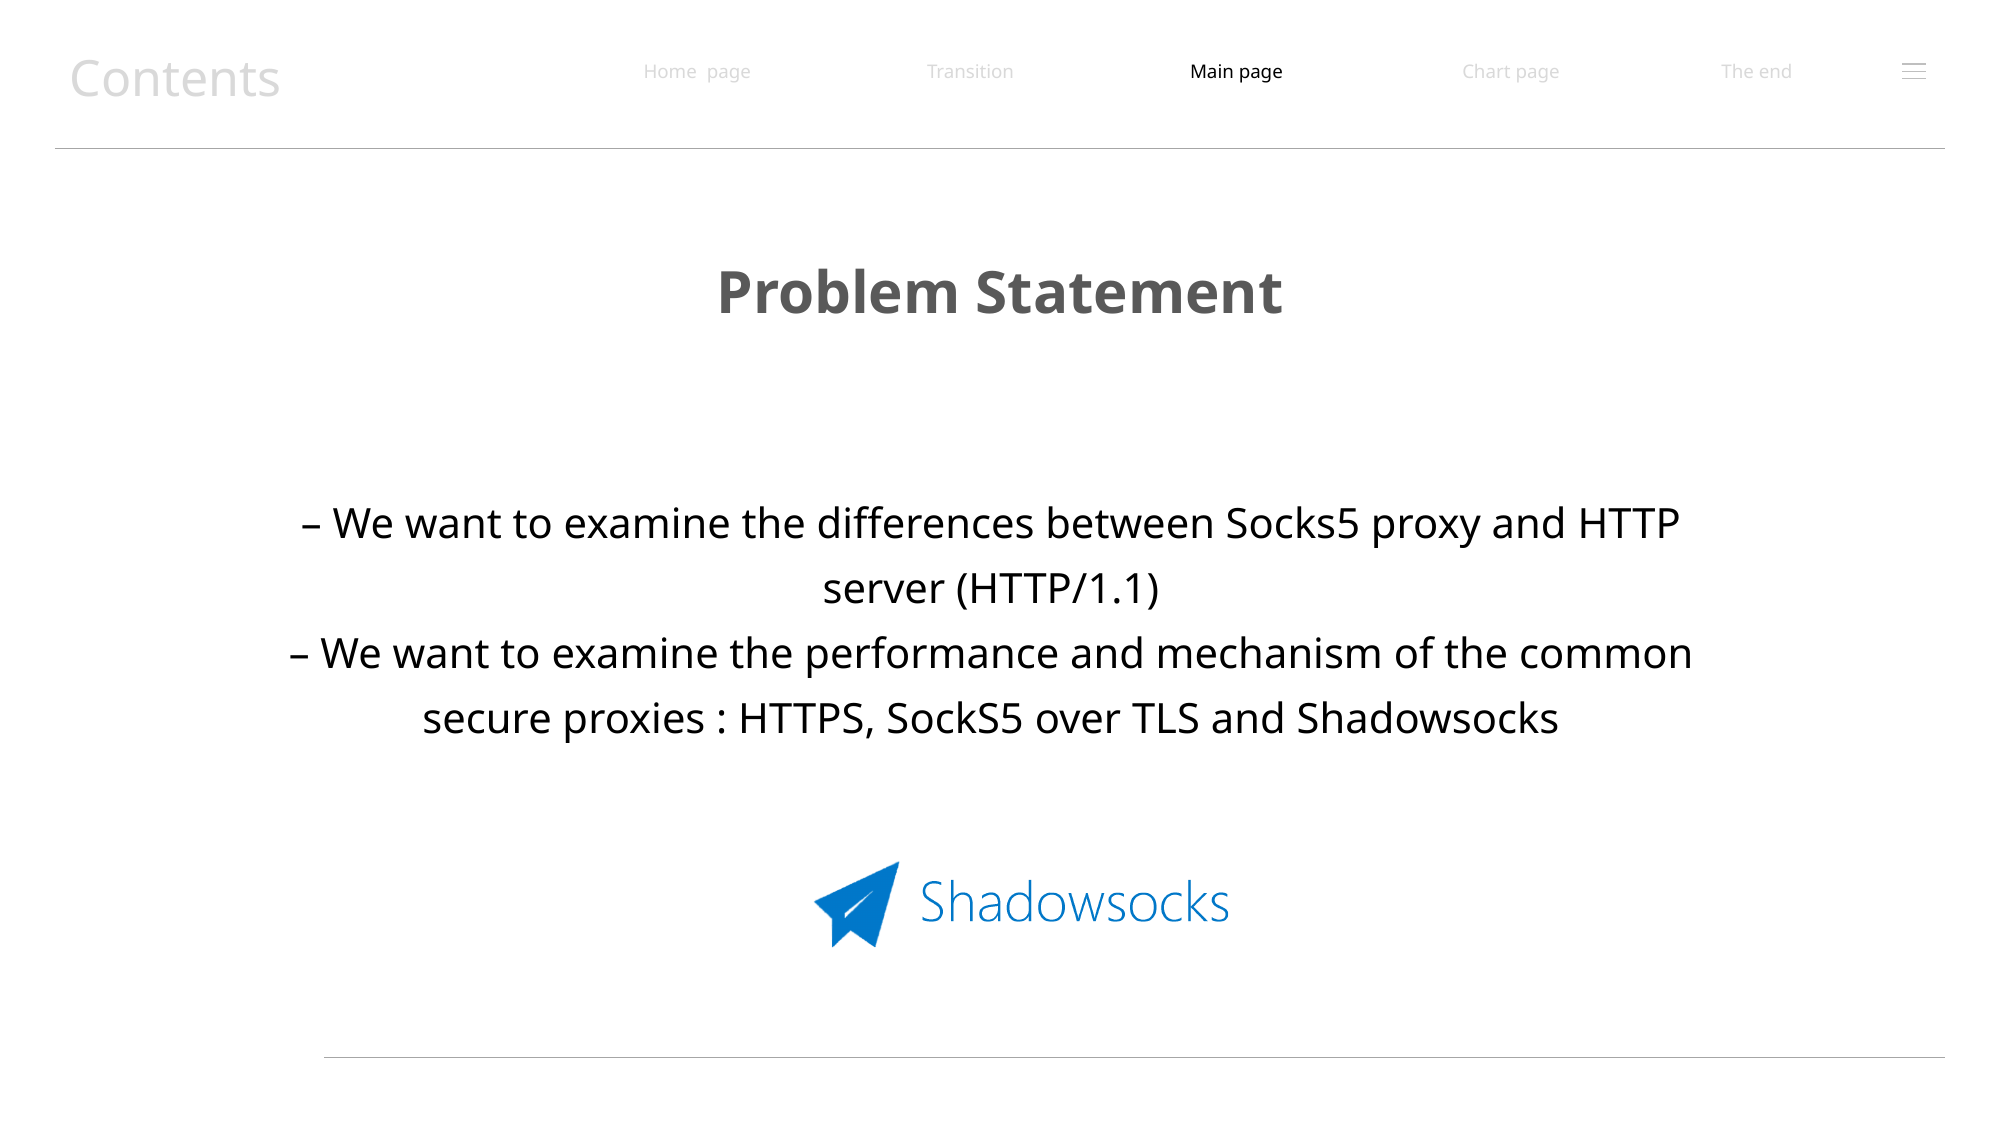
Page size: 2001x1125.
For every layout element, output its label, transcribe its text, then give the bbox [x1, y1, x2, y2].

text_box – We want to examine the differences between Socks5 proxy and HTTP server (HTTP/1.1) – We want to examine the performance and mechanism of the common secure proxies : HTTPS, SockS5 over TLS and Shadowsocks [260, 473, 1722, 749]
text_box Problem Statement [269, 227, 1731, 398]
picture [742, 834, 1312, 977]
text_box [54, 38, 1945, 149]
